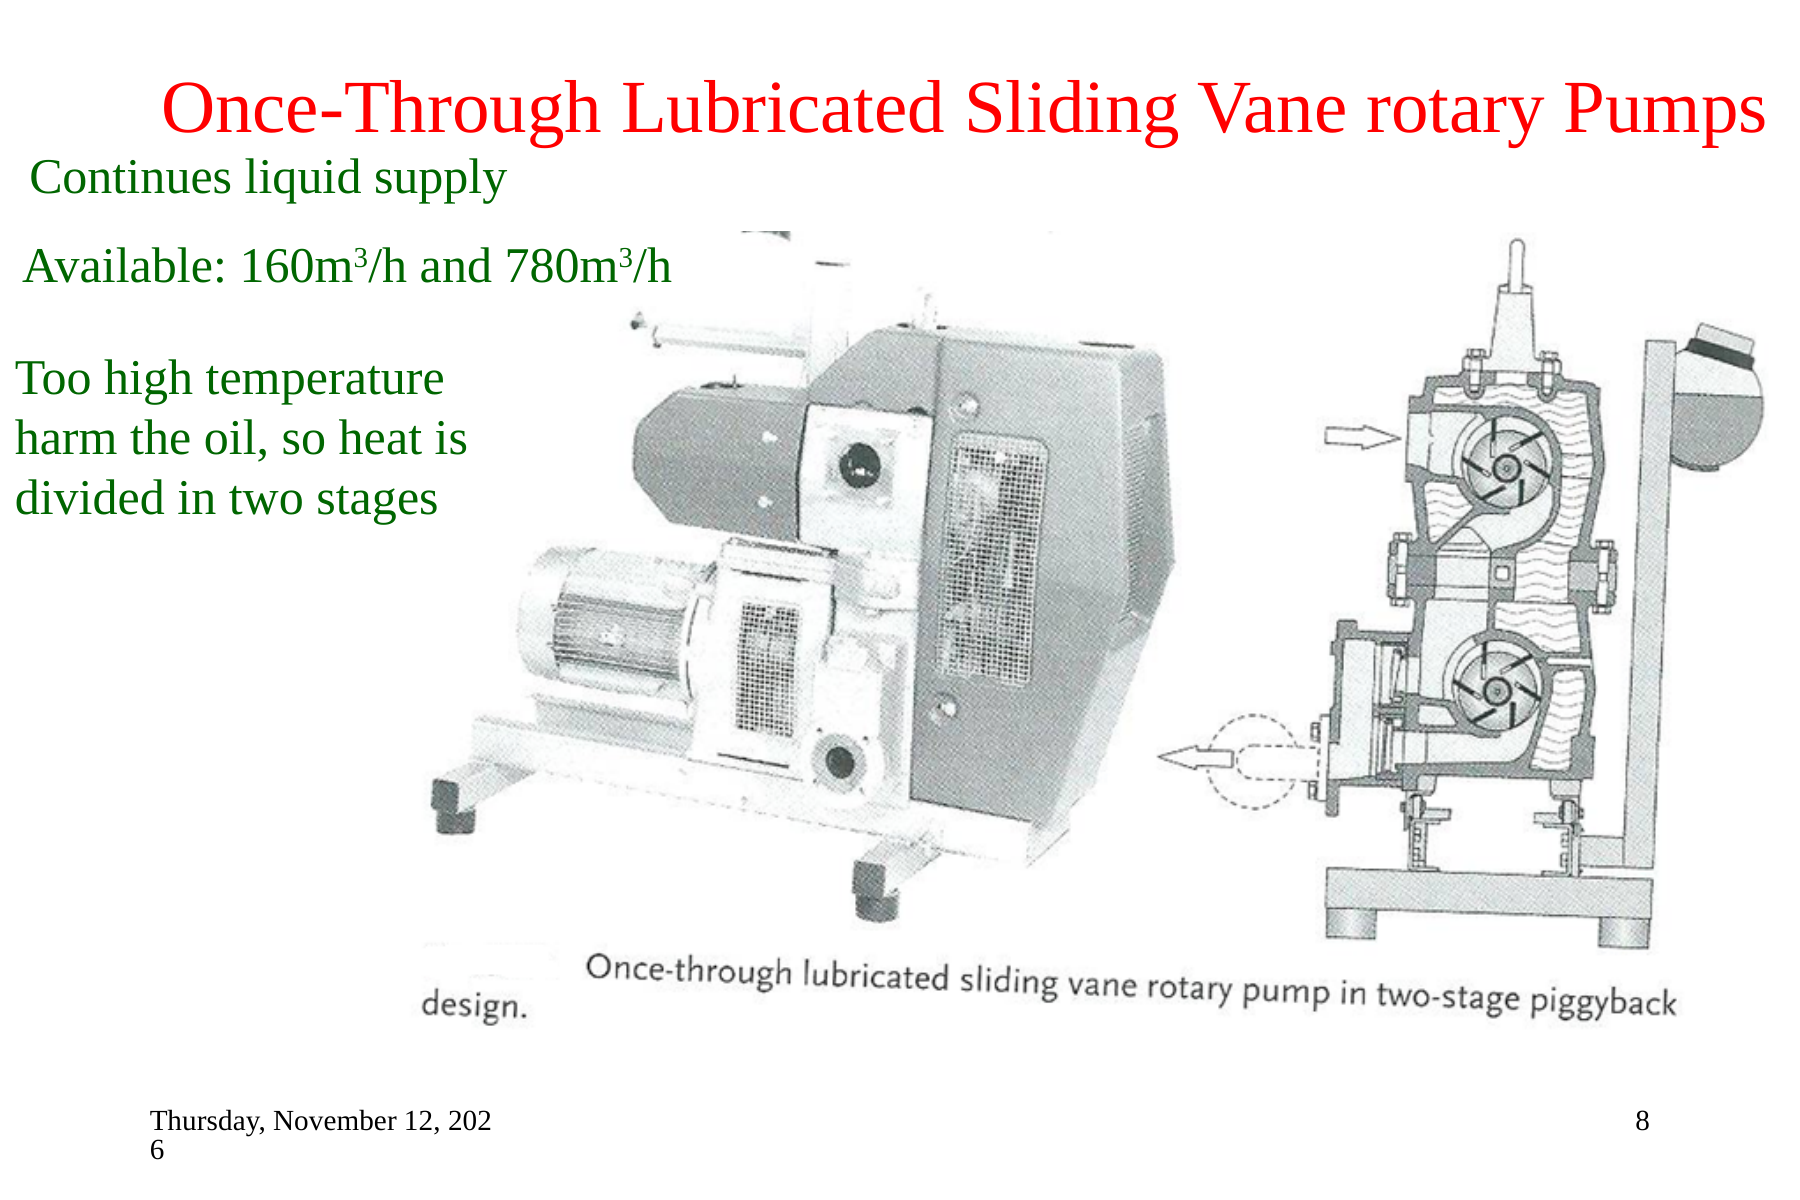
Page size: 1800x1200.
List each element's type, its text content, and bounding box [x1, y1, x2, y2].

text_box Available: 160m3/h and 780m3/h [7, 224, 687, 300]
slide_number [134, 1092, 511, 1174]
slide_number 8 [1289, 1092, 1666, 1174]
text_box Too high temperature harm the oil, so heat is divided in two stages [0, 337, 279, 533]
text_box Once-Through Lubricated Sliding Vane rotary Pumps [146, 49, 1784, 155]
text_box Continues liquid supply [14, 136, 523, 212]
picture [284, 230, 1788, 1063]
